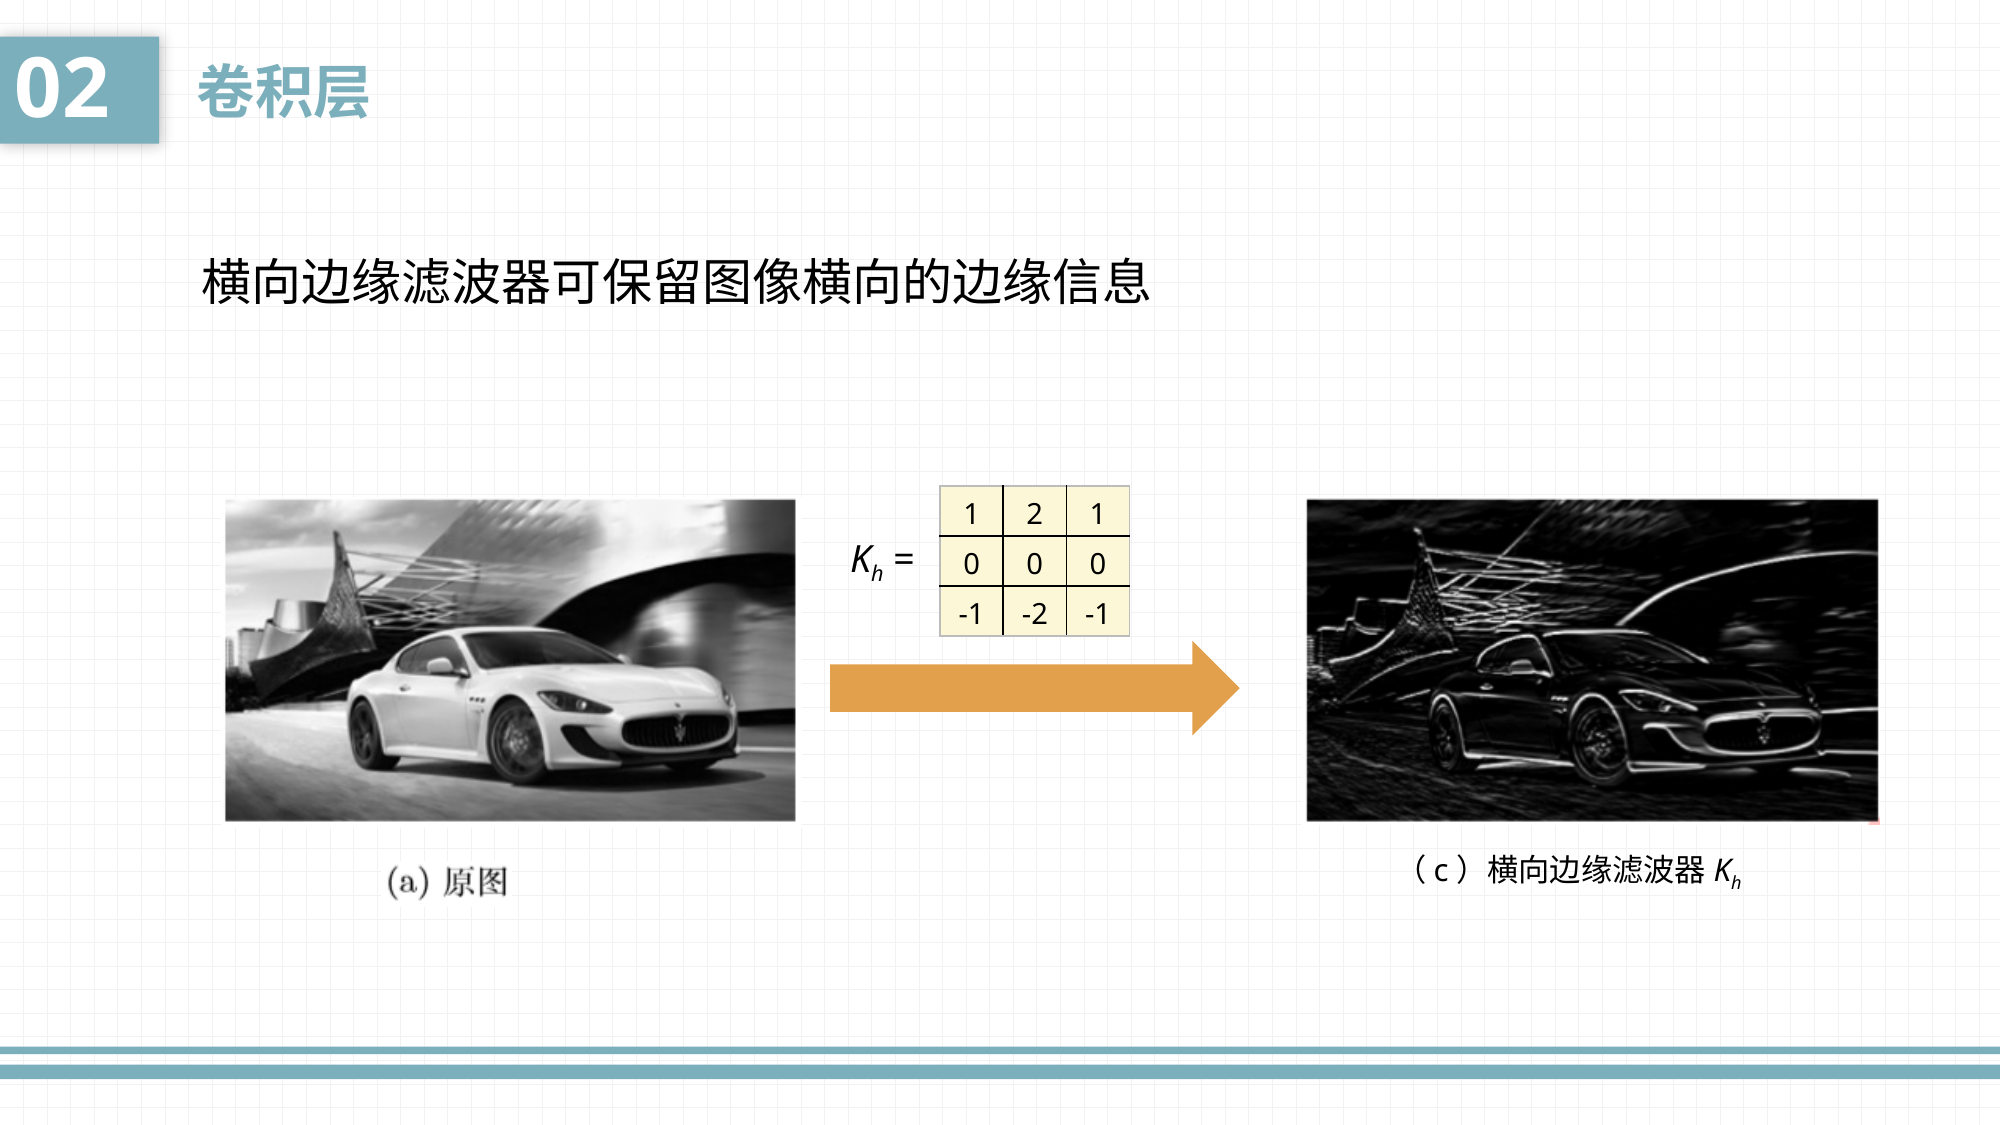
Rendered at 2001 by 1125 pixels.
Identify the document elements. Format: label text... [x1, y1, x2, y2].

table_header 1 [941, 487, 1002, 535]
picture [221, 497, 802, 828]
picture [381, 861, 512, 907]
table_cell 0 [1004, 537, 1066, 585]
picture [1301, 497, 1880, 825]
table_cell -2 [1004, 587, 1066, 635]
table_cell 0 [1067, 537, 1129, 585]
table_cell -1 [1067, 587, 1129, 635]
table_header 1 [1067, 487, 1129, 535]
list 卷积层 [182, 36, 1238, 144]
text_box Kh = [835, 527, 939, 594]
text_box [829, 638, 1242, 739]
text_box （c）横向边缘滤波器Kh [1380, 842, 1832, 901]
table_header 2 [1004, 487, 1066, 535]
list 02 [0, 36, 160, 144]
table_cell 0 [941, 537, 1002, 585]
text_box 横向边缘滤波器可保留图像横向的边缘信息 [186, 243, 1167, 319]
table_cell -1 [941, 587, 1002, 635]
